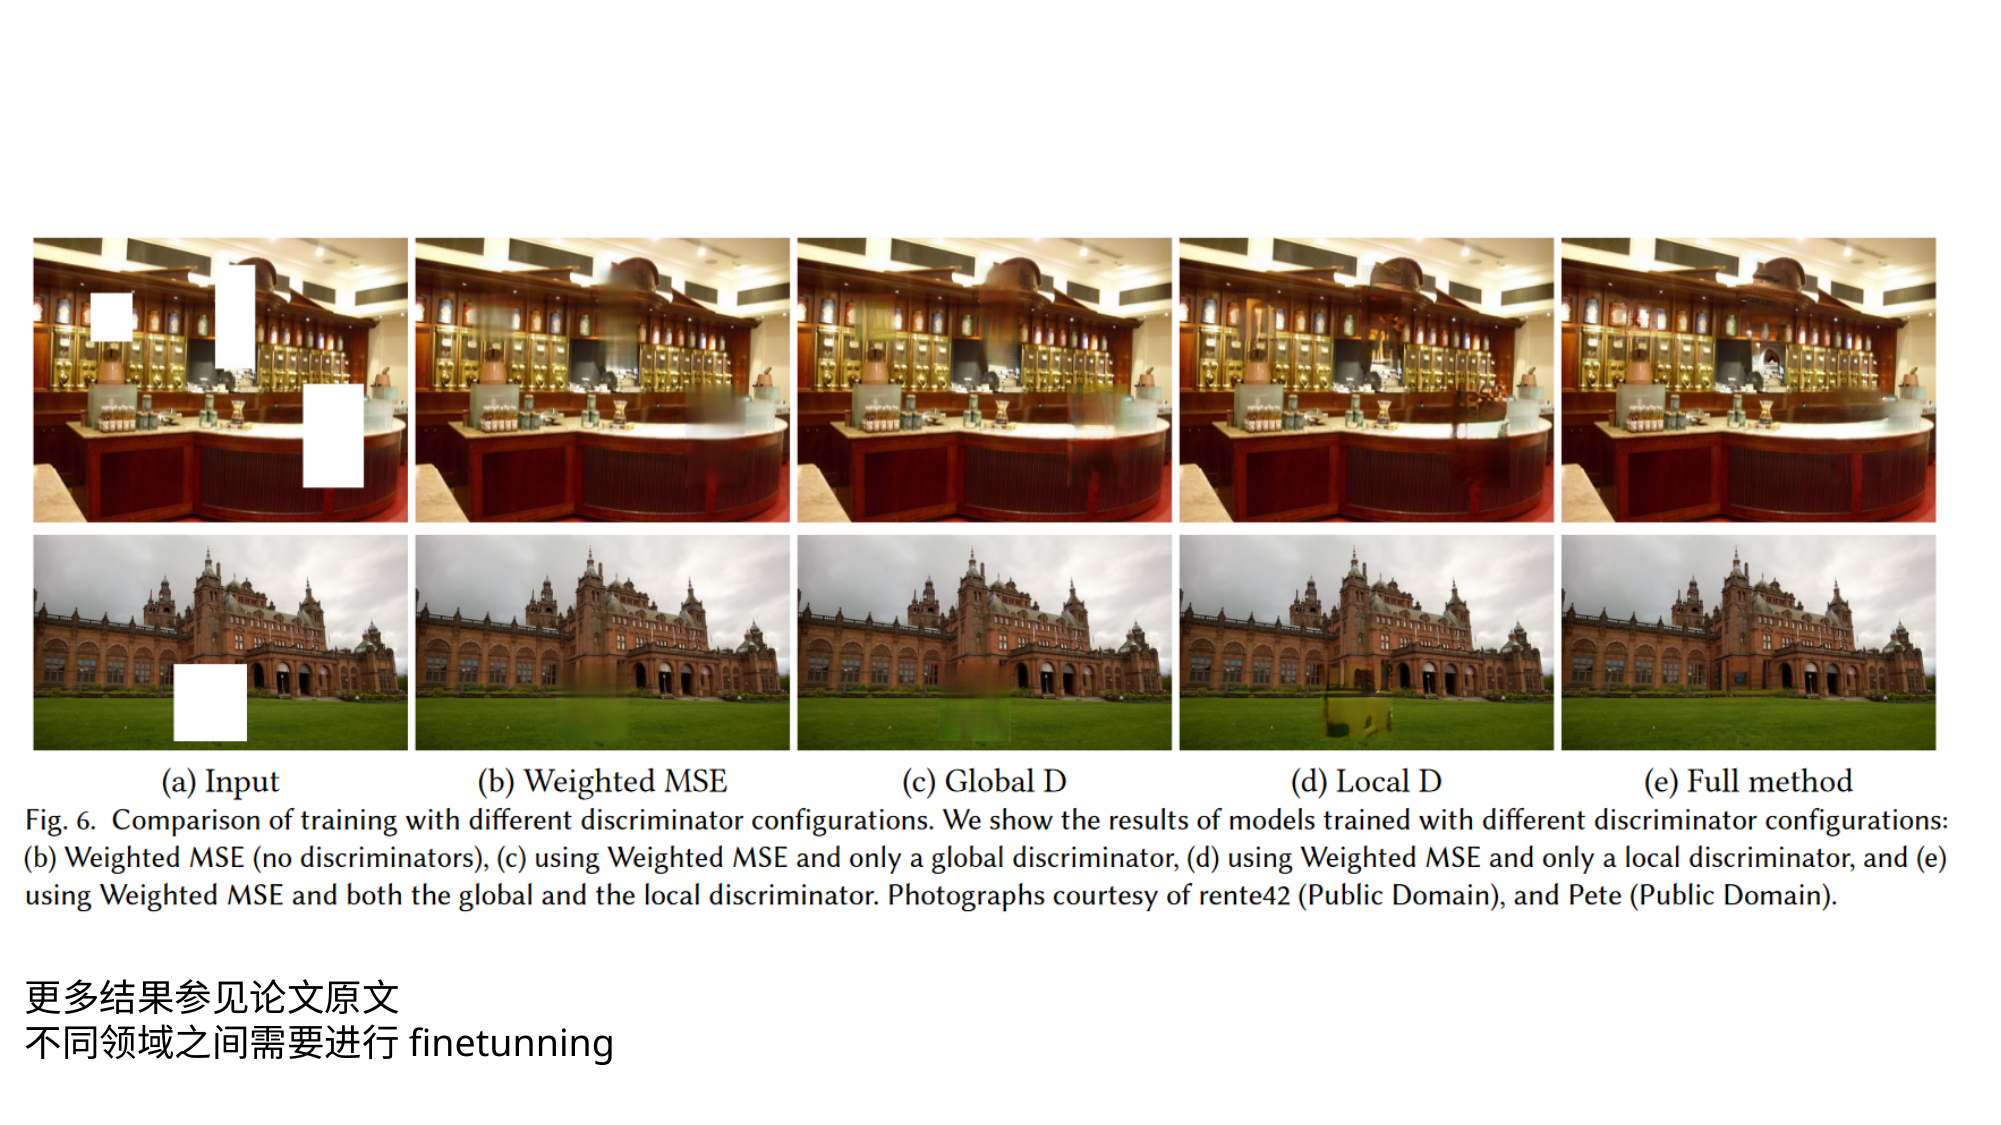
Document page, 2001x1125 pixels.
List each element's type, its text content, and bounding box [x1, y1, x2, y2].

text_box 更多结果参见论文原文 不同领域之间需要进行finetunning [10, 966, 631, 1071]
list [0, 186, 2000, 943]
